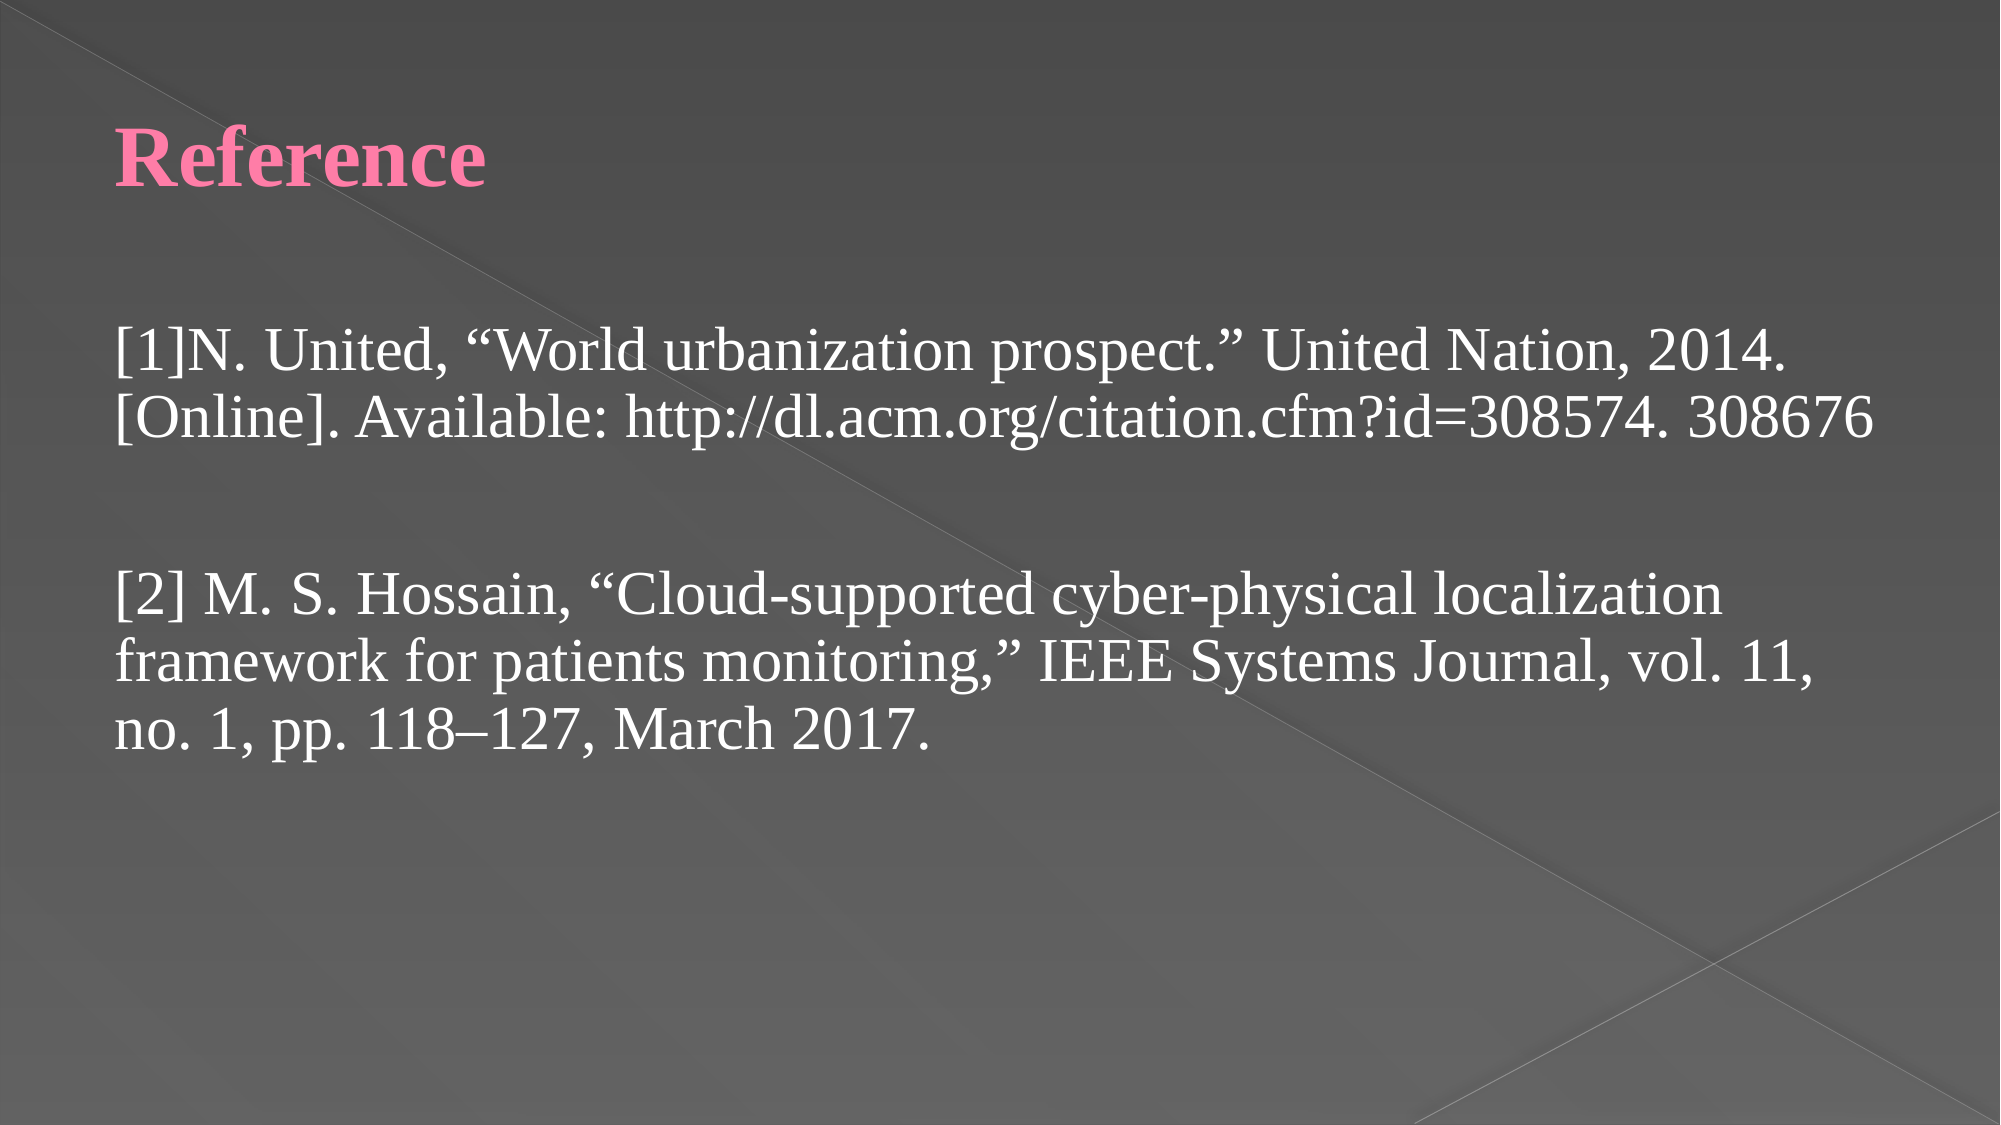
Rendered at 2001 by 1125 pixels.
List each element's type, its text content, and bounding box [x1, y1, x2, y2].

title Reference [99, 43, 1900, 274]
list [1]N. United, “World urbanization prospect.” United Nation, 2014. [Online]. Available: http://dl.acm.org/citation.cfm?id=308574. 308676 [2] M. S. Hossain, “Cloud-supported cyber-physical localization framework for patients monitoring,” IEEE Systems Journal, vol. 11, no. 1, pp. 118–127, March 2017. [99, 308, 1900, 1059]
